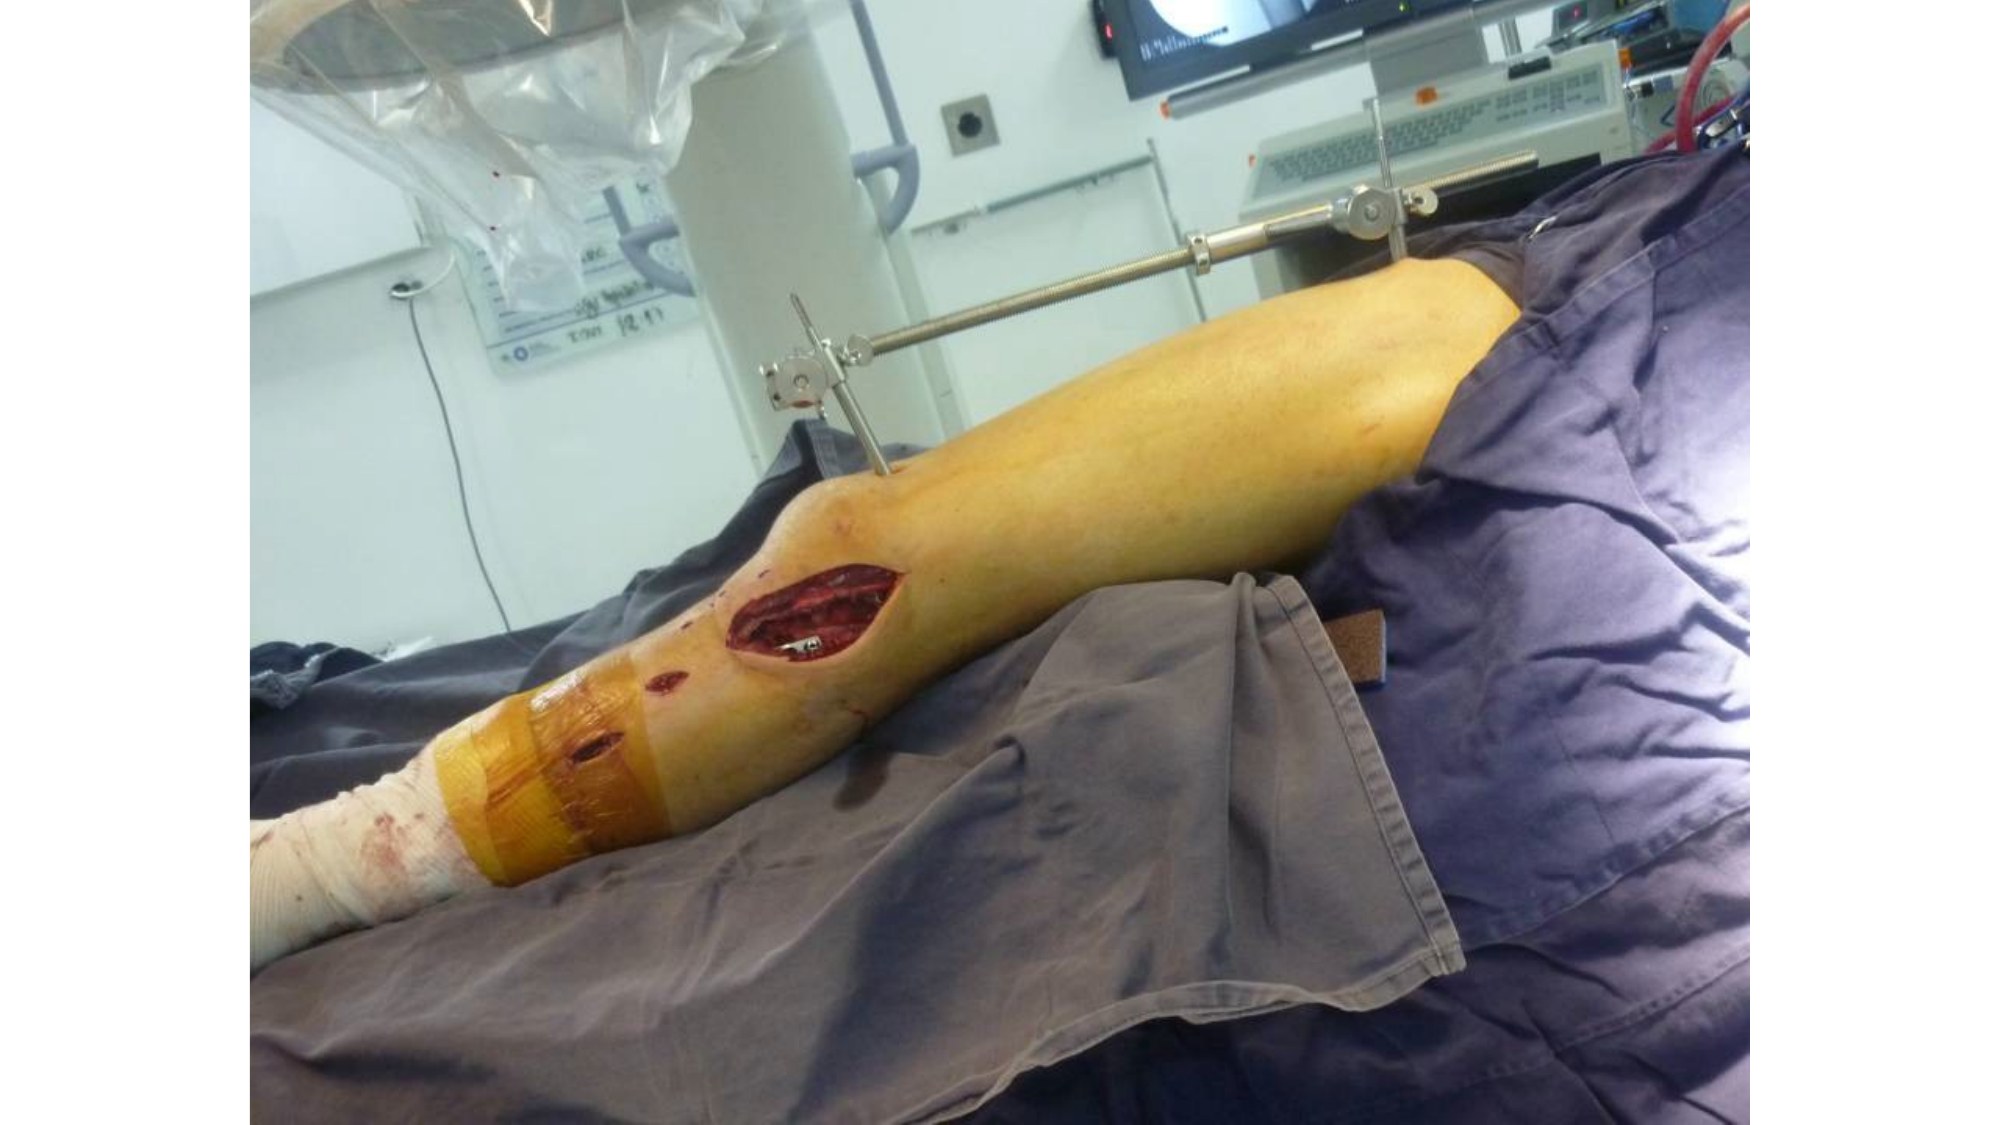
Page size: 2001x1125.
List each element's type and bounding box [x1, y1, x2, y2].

text_box [249, 0, 1750, 1125]
